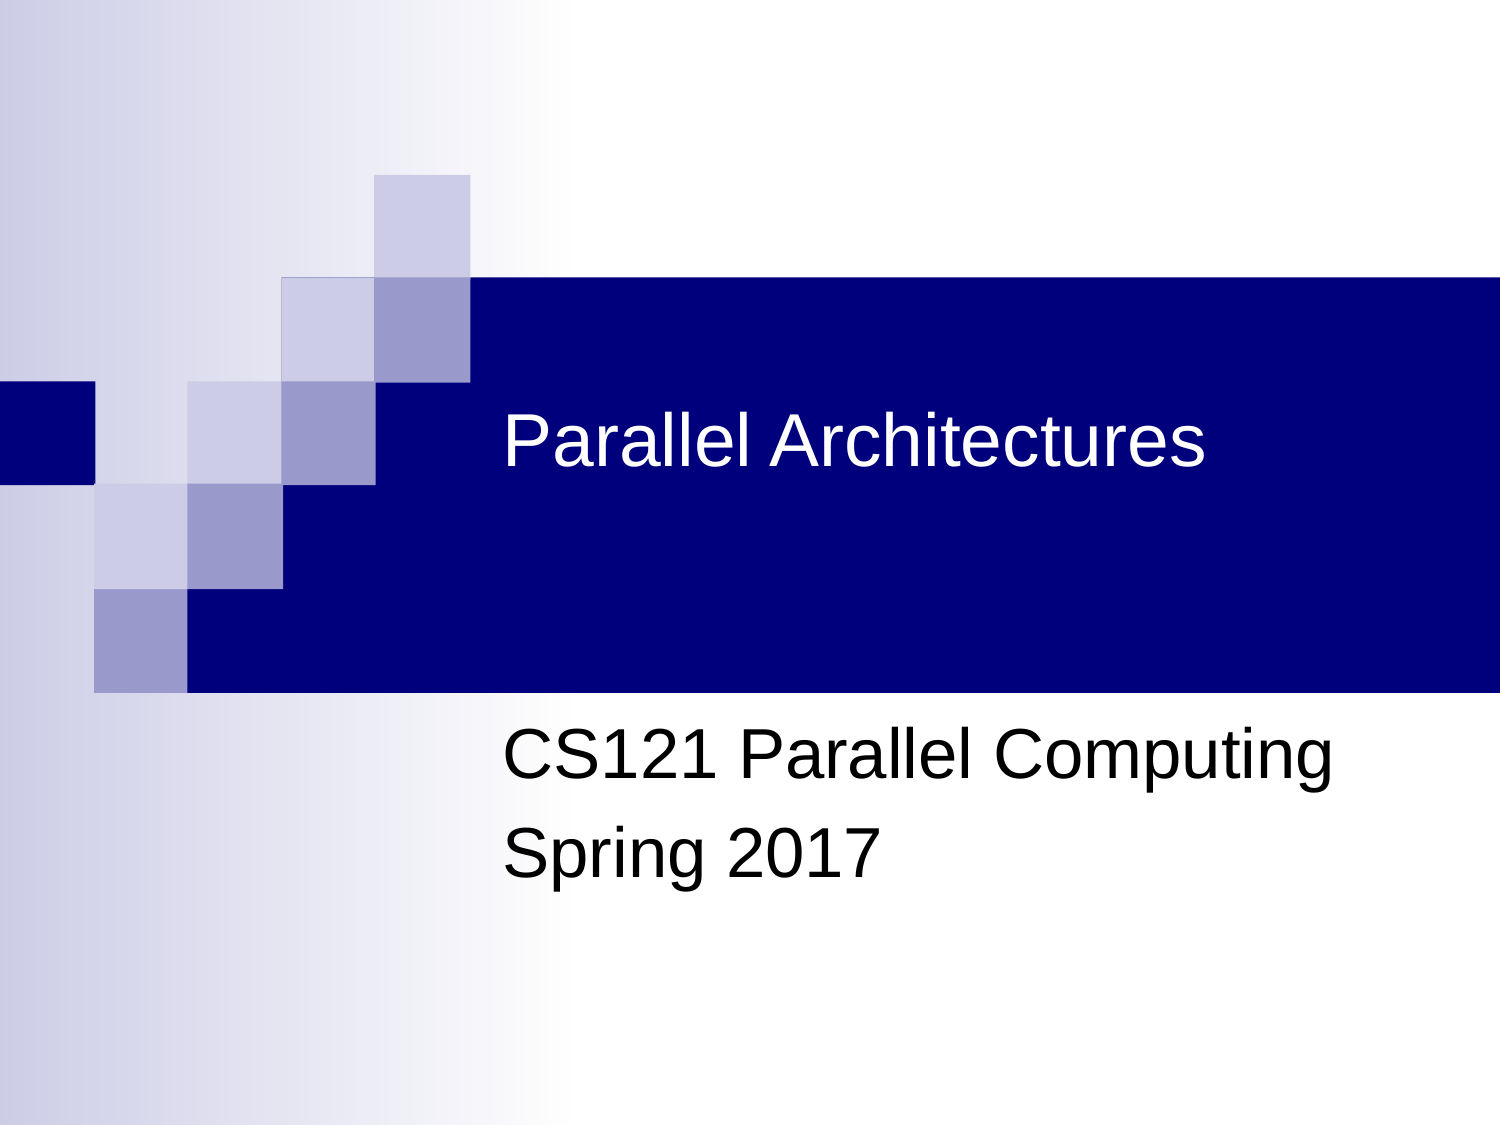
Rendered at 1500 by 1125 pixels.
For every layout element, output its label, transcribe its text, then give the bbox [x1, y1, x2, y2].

subtitle CS121 Parallel Computing Spring 2017 [487, 699, 1475, 988]
title Parallel Architectures [487, 299, 1475, 663]
